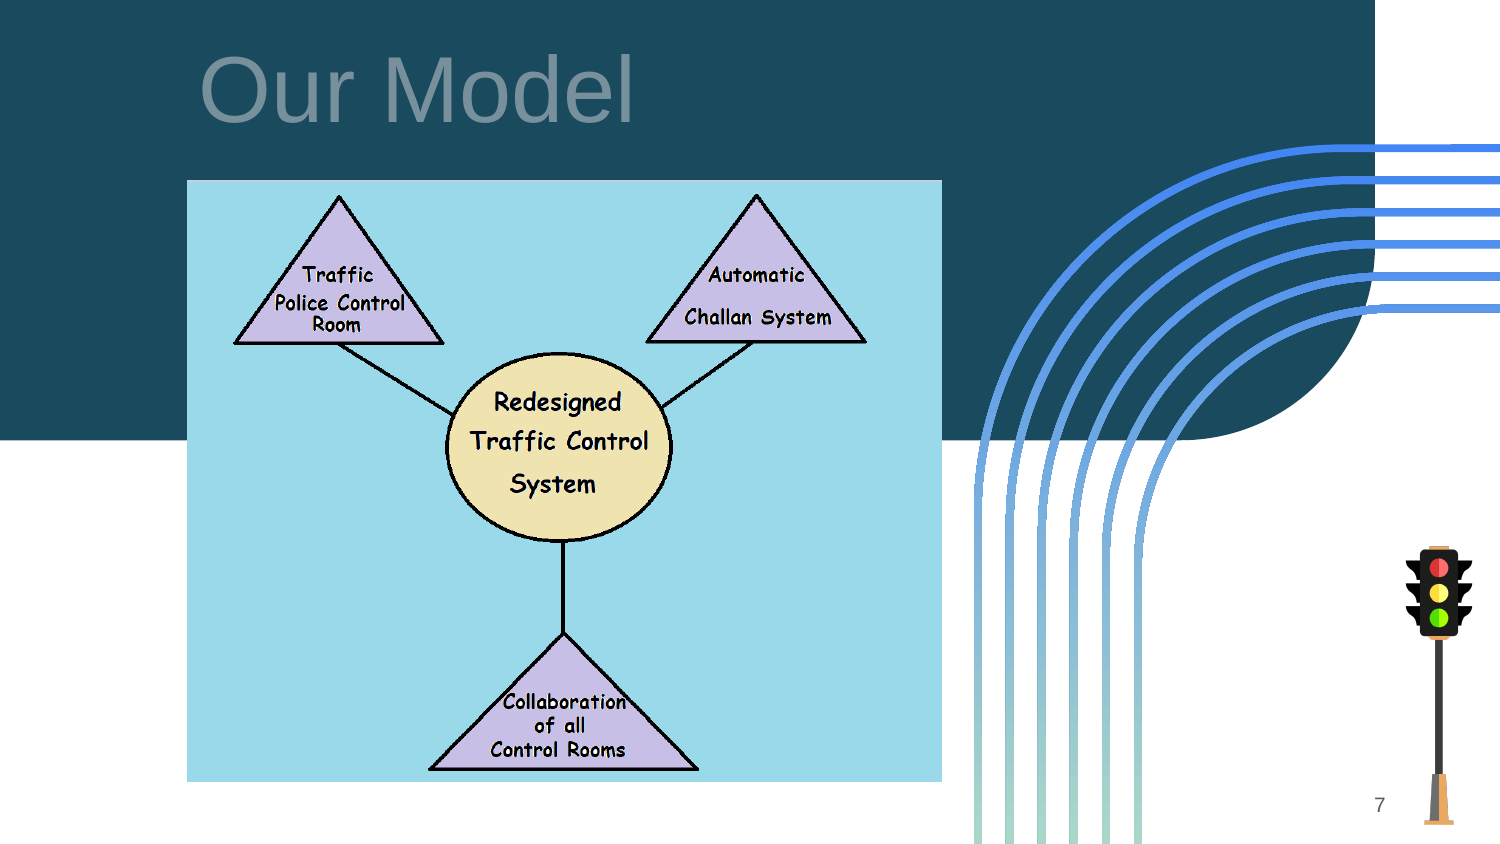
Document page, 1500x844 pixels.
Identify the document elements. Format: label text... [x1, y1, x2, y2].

picture [187, 180, 942, 783]
picture [1307, 527, 1500, 844]
title Our Model [187, 17, 1042, 149]
slide_number ‹#› [1059, 782, 1302, 827]
